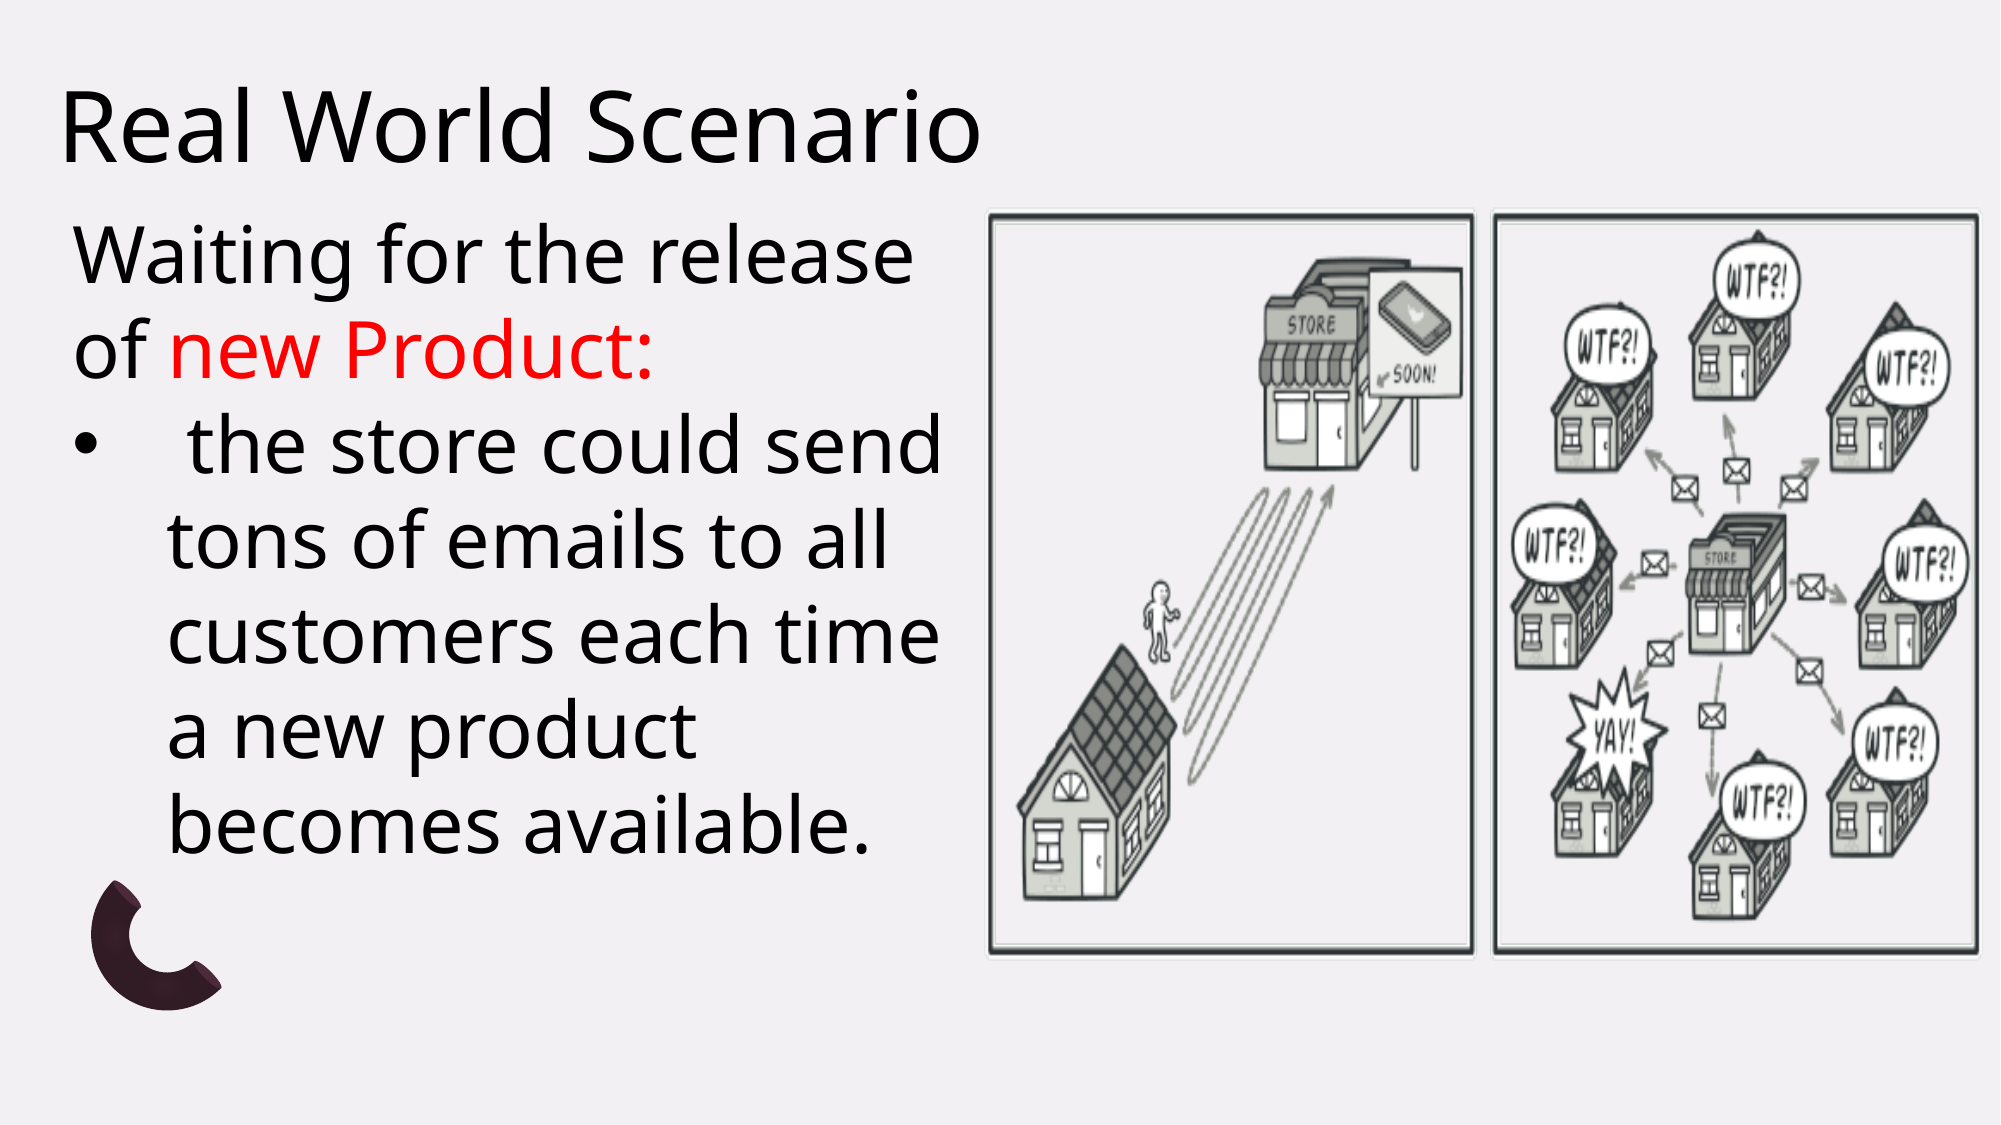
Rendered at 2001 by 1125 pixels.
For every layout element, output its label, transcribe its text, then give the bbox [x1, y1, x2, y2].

title Real World Scenario [57, 63, 1000, 183]
picture [968, 182, 2000, 988]
text_box Waiting for the release of new Product: the store could send tons of emails to all customers each time a new product becomes available. [57, 196, 968, 877]
